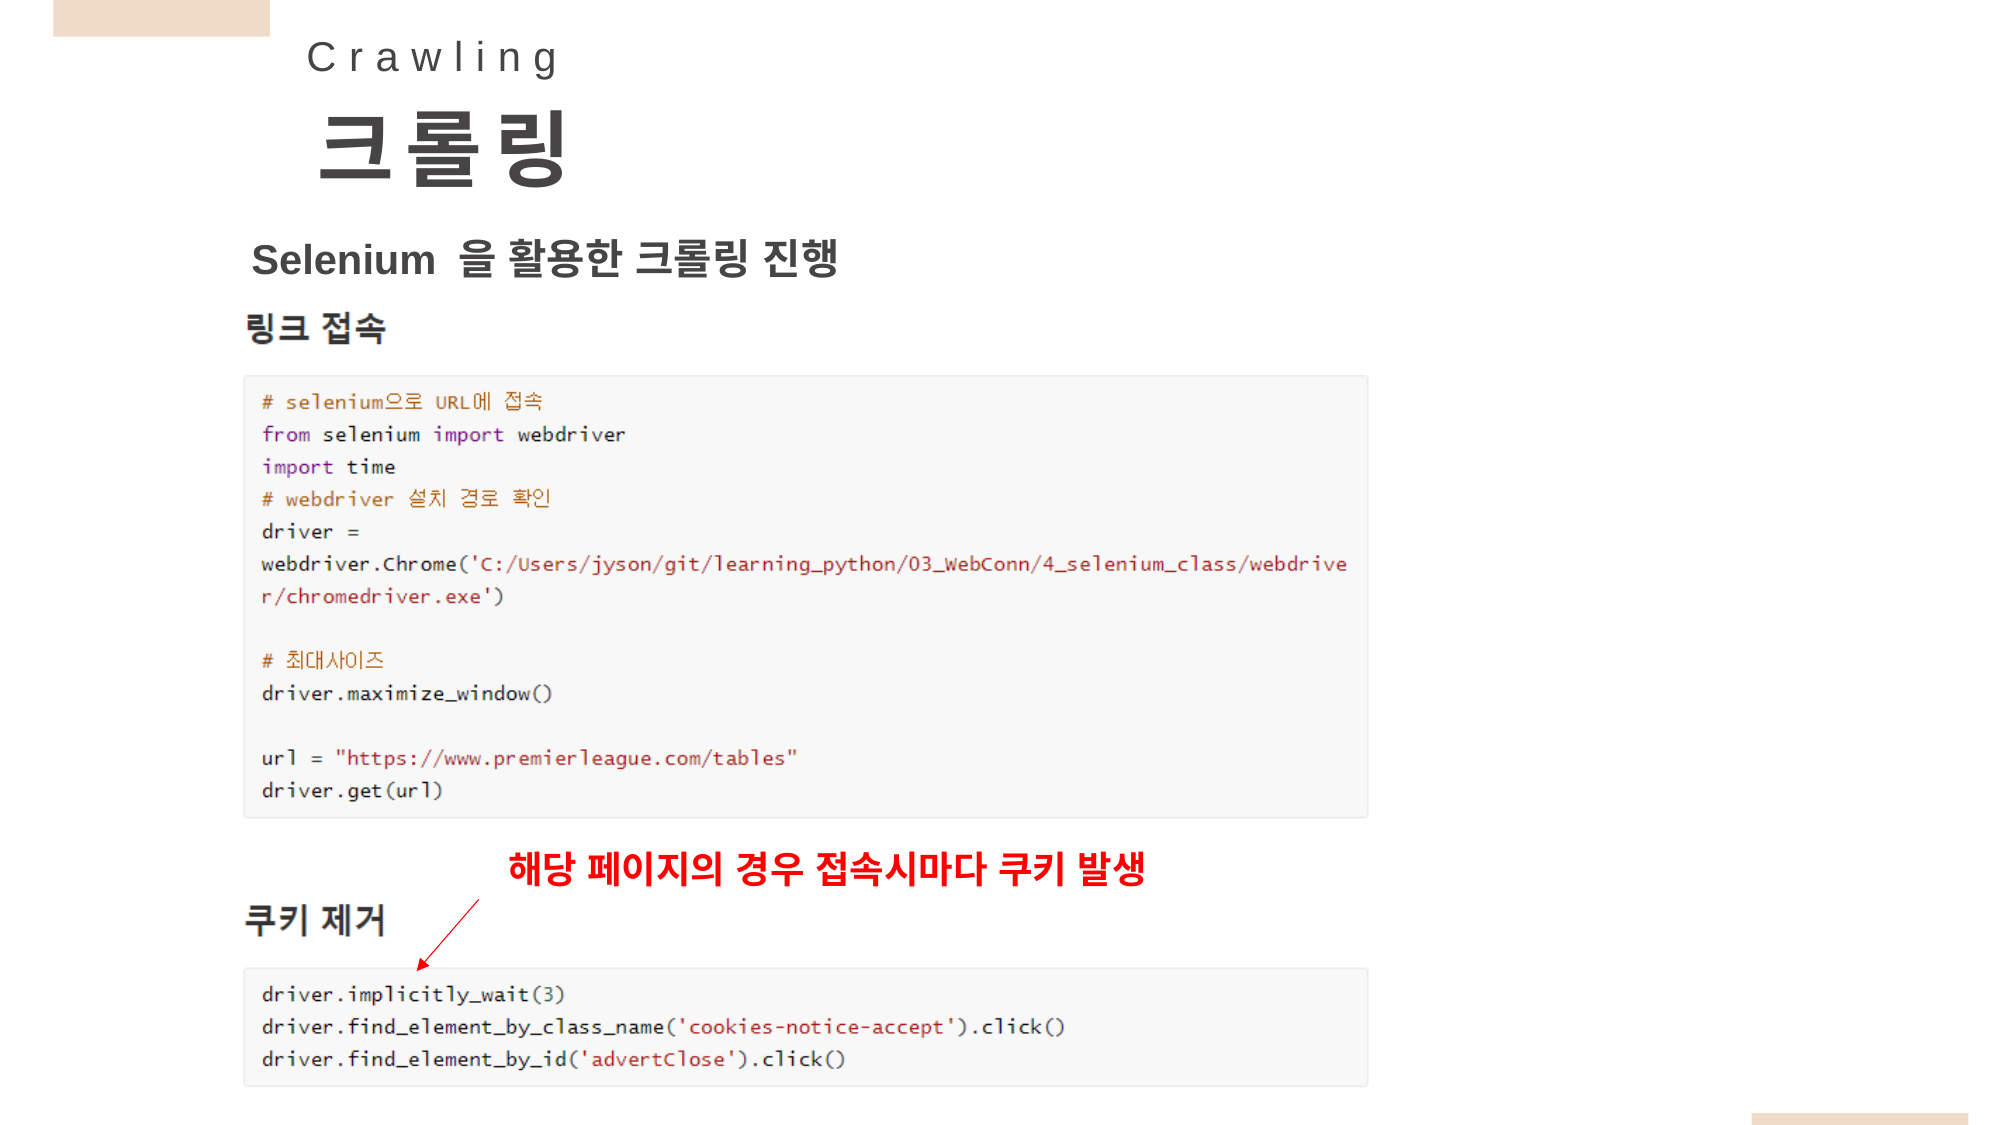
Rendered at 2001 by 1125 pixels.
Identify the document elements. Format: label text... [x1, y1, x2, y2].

text_box Selenium 을 활용한 크롤링 진행 [236, 225, 855, 291]
text_box [52, 0, 271, 38]
text_box Crawling [291, 22, 572, 88]
picture [224, 304, 1394, 1114]
text_box 크롤링 [302, 89, 587, 205]
text_box [1751, 1112, 1969, 1125]
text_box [416, 899, 479, 972]
